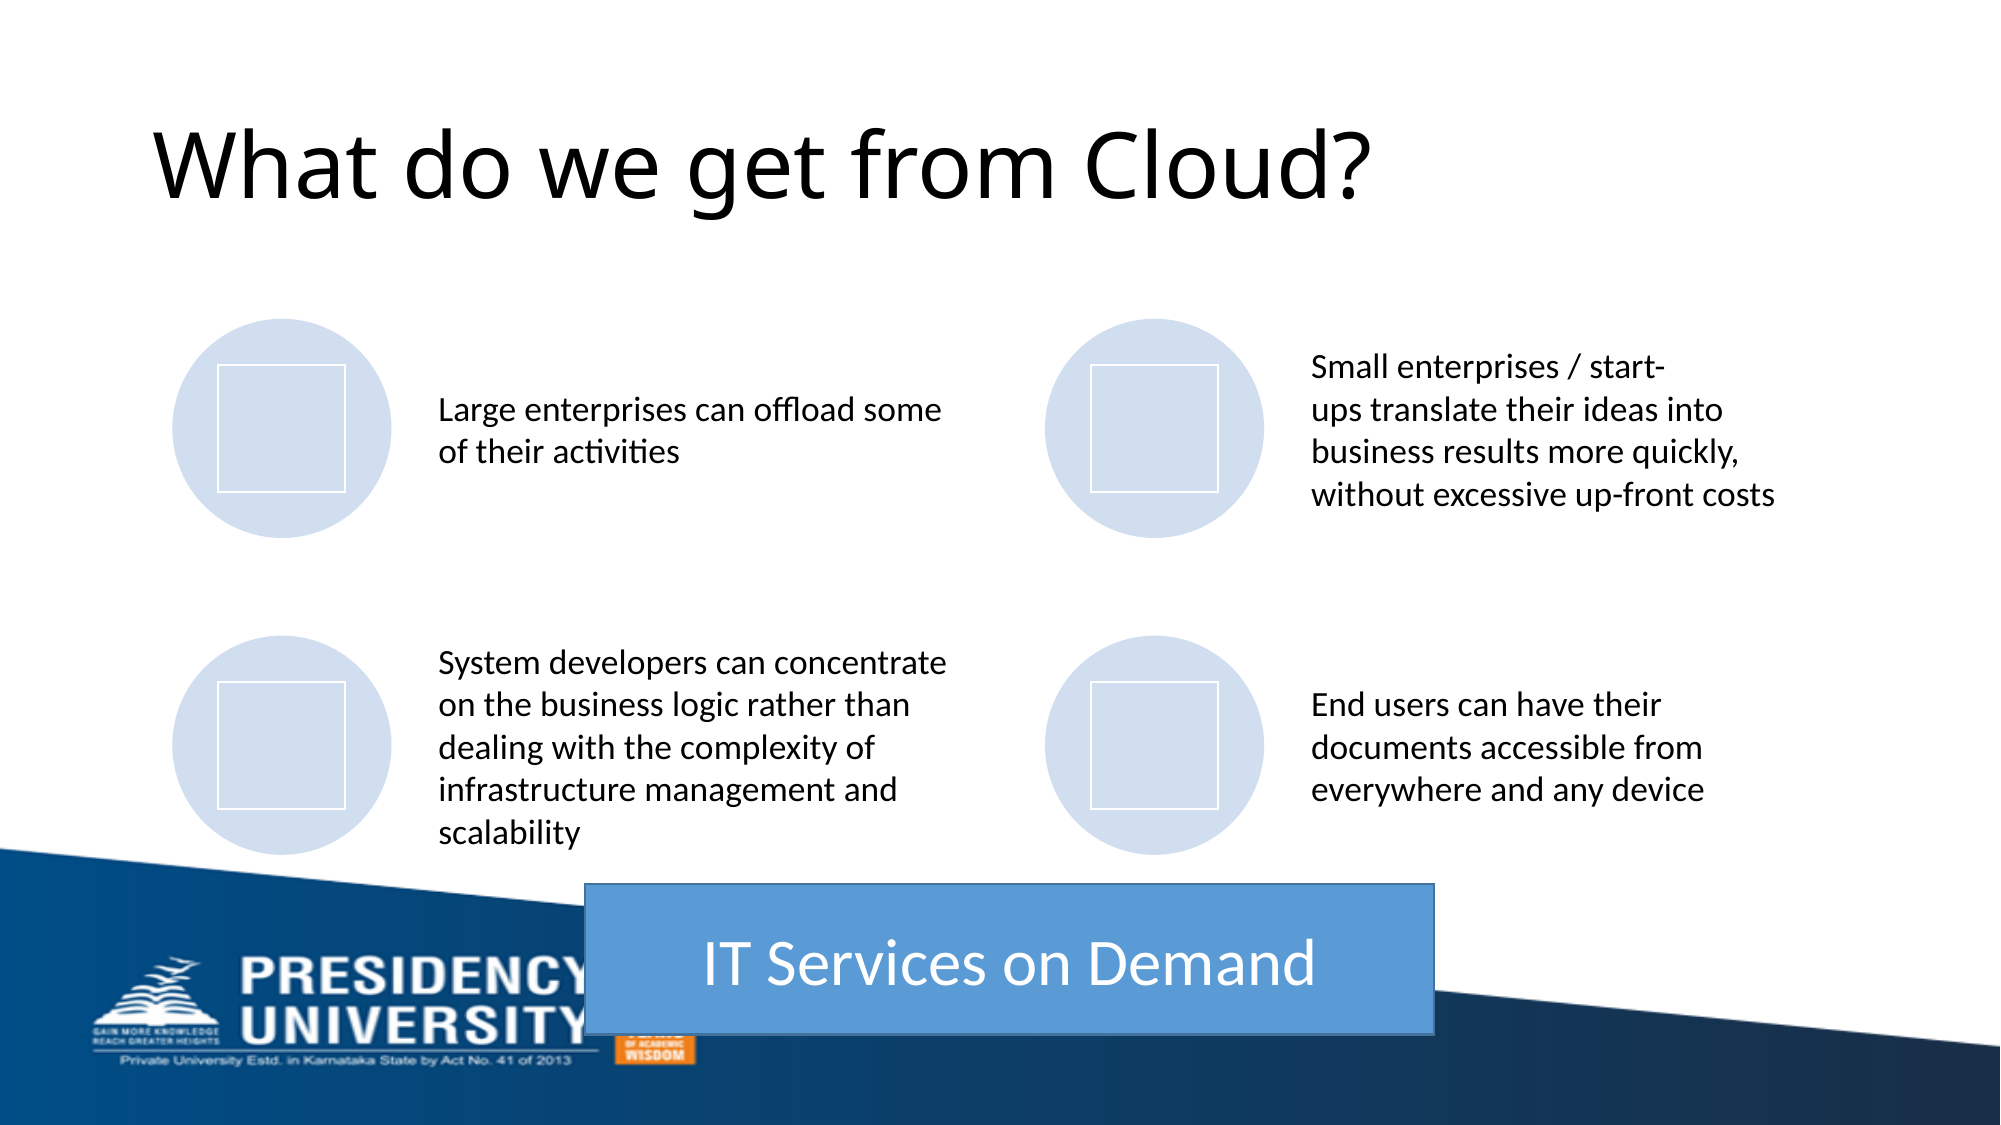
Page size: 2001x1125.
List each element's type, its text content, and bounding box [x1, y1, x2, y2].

text_box IT Services on Demand [584, 883, 1435, 1036]
picture [0, 845, 2000, 1125]
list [137, 299, 1863, 875]
title What do we get from Cloud? [137, 59, 1863, 278]
